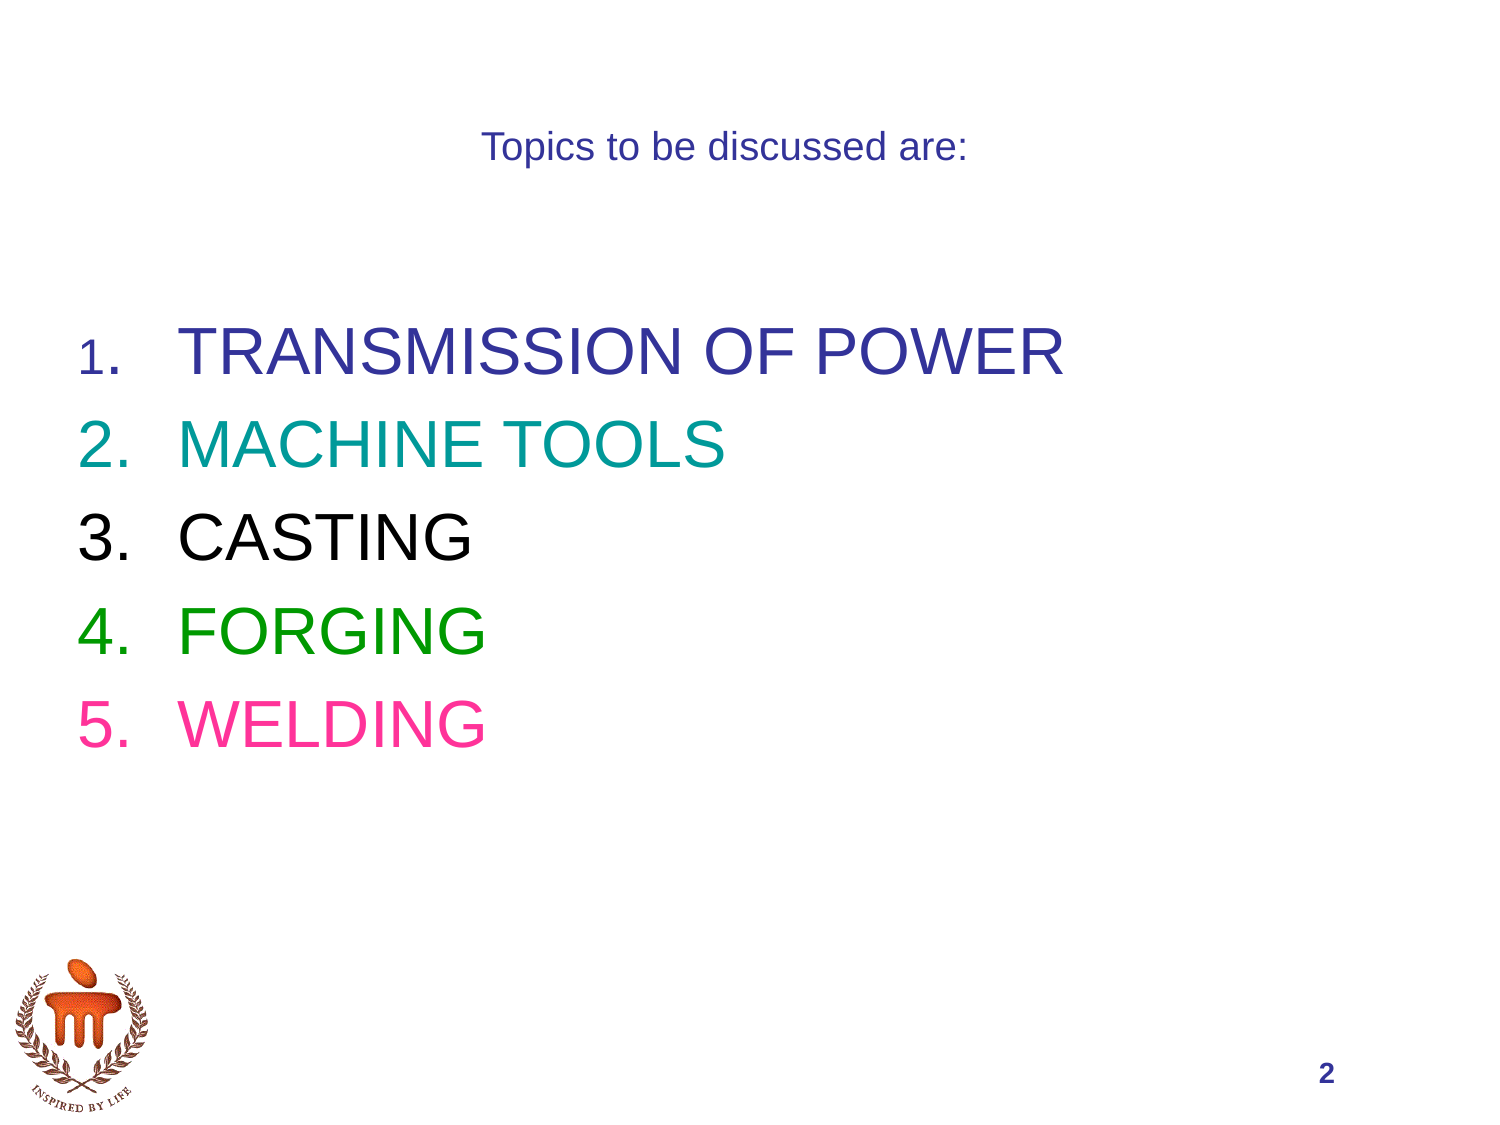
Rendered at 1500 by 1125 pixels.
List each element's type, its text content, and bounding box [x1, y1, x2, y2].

list 1. TRANSMISSION OF POWER MACHINE TOOLS CASTING FORGING WELDING [62, 299, 1413, 888]
slide_number 2 [999, 1046, 1351, 1125]
title Topics to be discussed are: [50, 112, 1400, 225]
picture [0, 952, 157, 1118]
